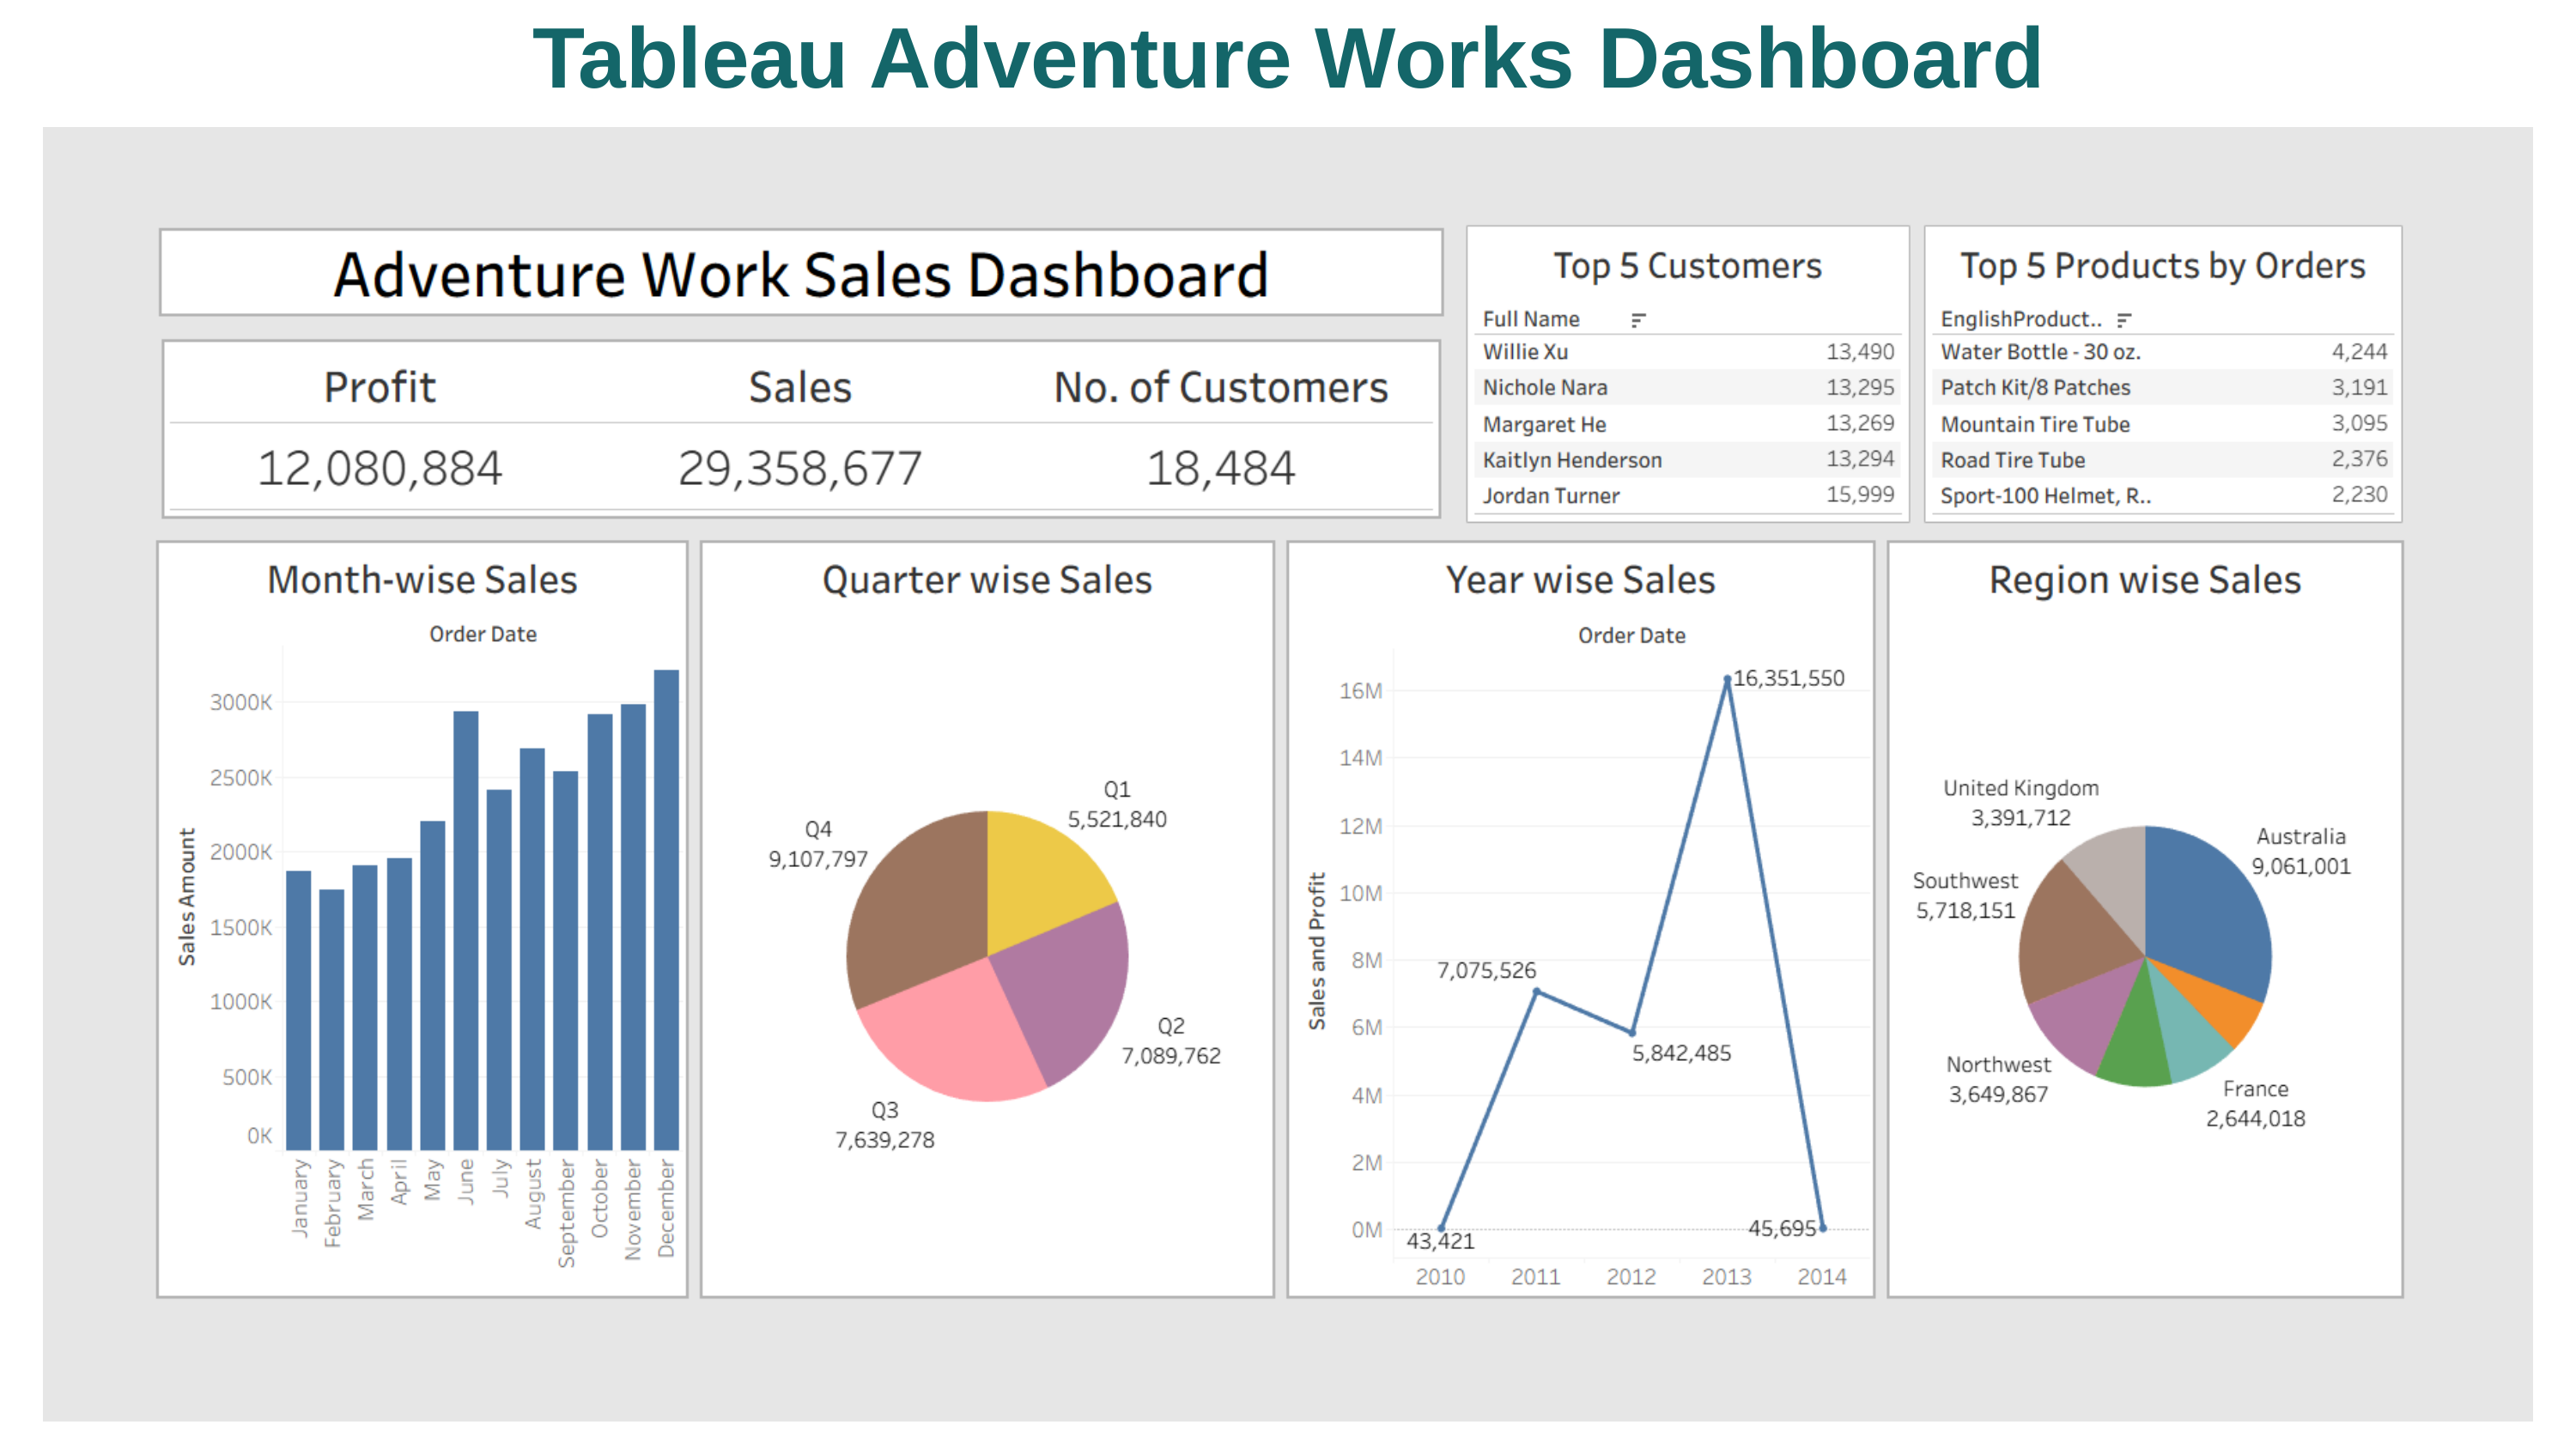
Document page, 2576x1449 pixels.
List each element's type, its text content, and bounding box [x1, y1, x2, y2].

title Tableau Adventure Works Dashboard [418, 0, 2158, 124]
picture [43, 127, 2533, 1422]
